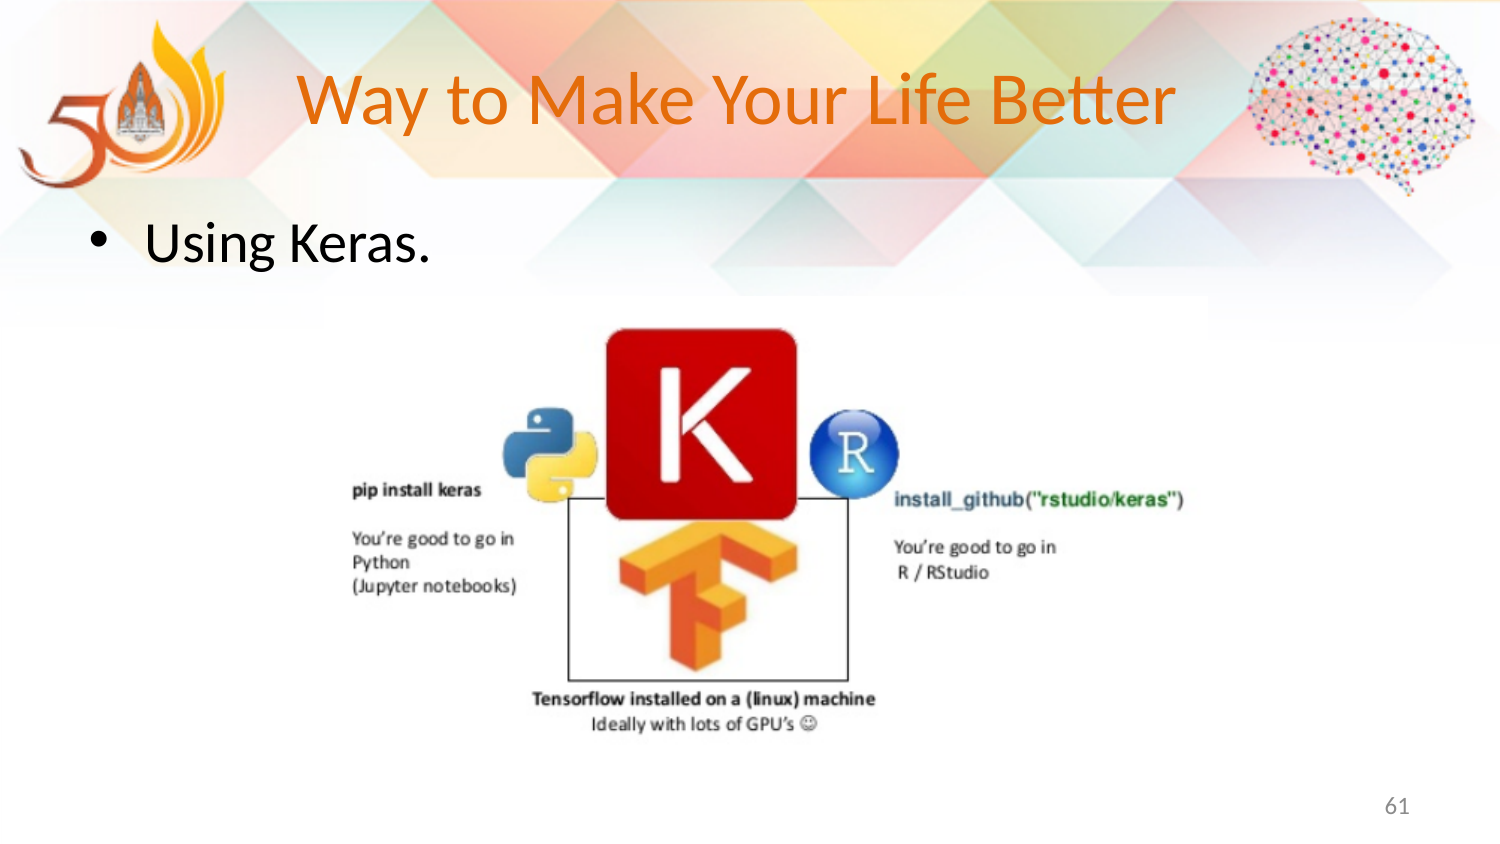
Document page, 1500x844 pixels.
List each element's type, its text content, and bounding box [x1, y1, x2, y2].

picture [0, 0, 1500, 844]
slide_number 61 [1074, 782, 1425, 827]
title Way to Make Your Life Better [223, 21, 1251, 168]
list Using Keras. [73, 196, 1427, 773]
